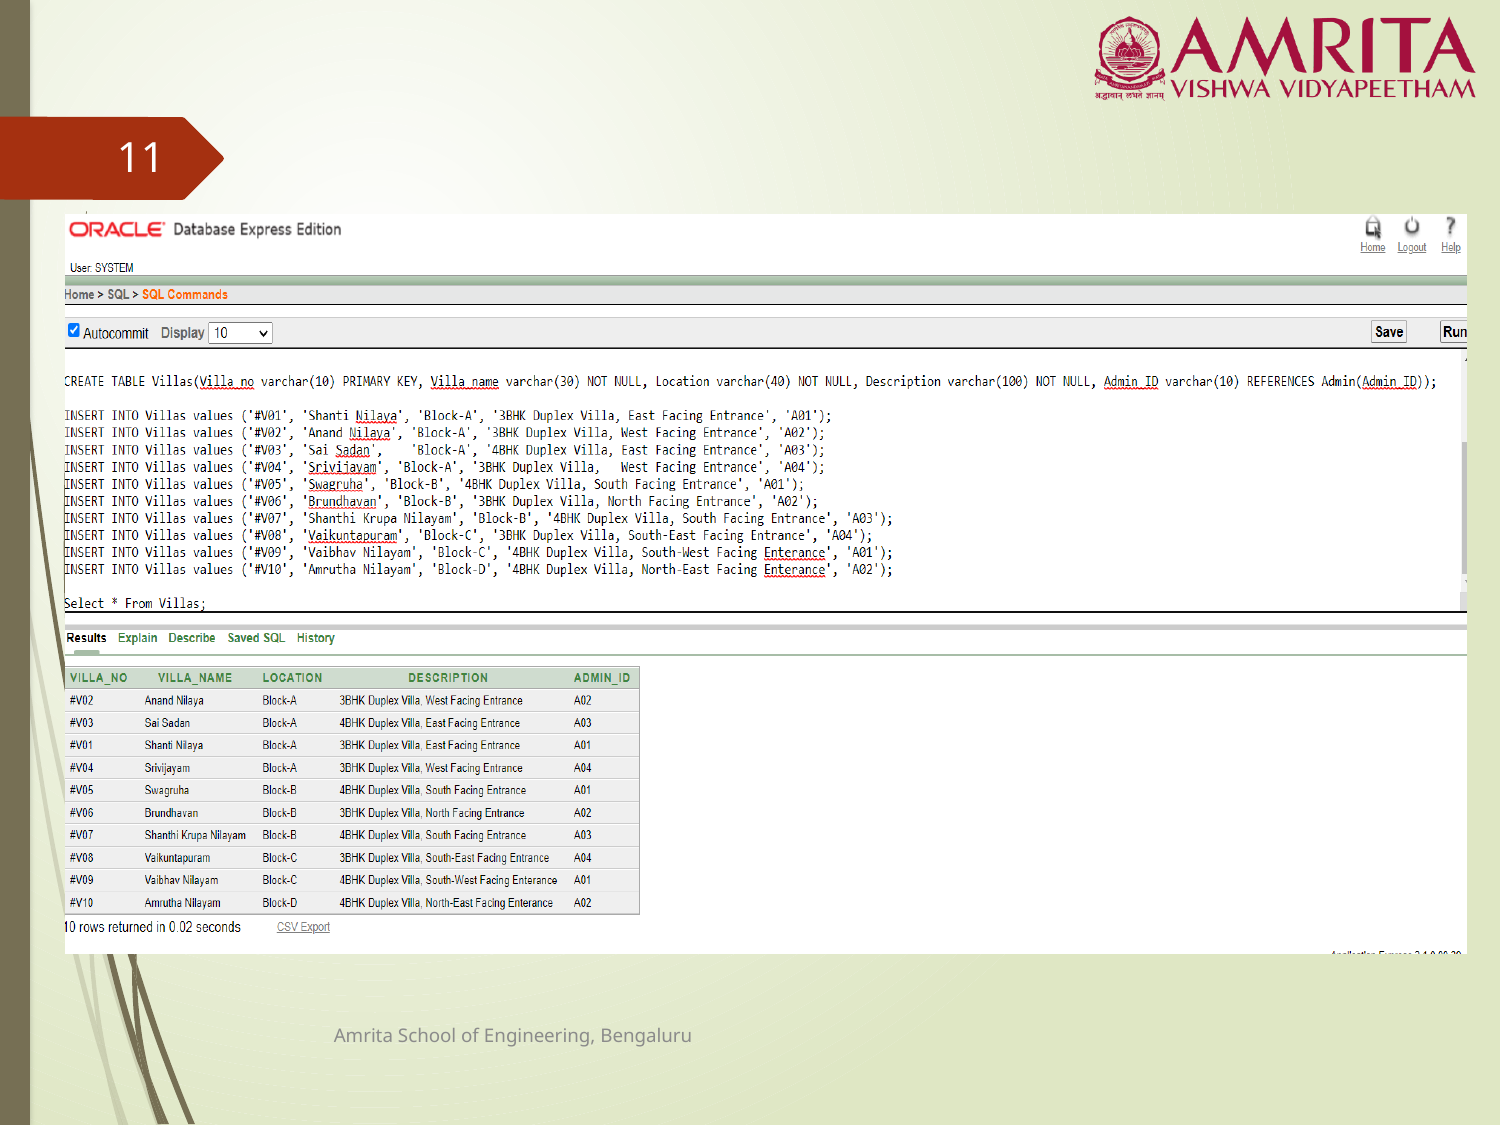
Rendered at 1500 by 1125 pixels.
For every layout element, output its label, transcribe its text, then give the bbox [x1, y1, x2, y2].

picture [65, 214, 1467, 955]
slide_number 11 [83, 129, 180, 190]
footer Amrita School of Engineering, Bengaluru [318, 1006, 1257, 1067]
picture [1090, 8, 1480, 105]
